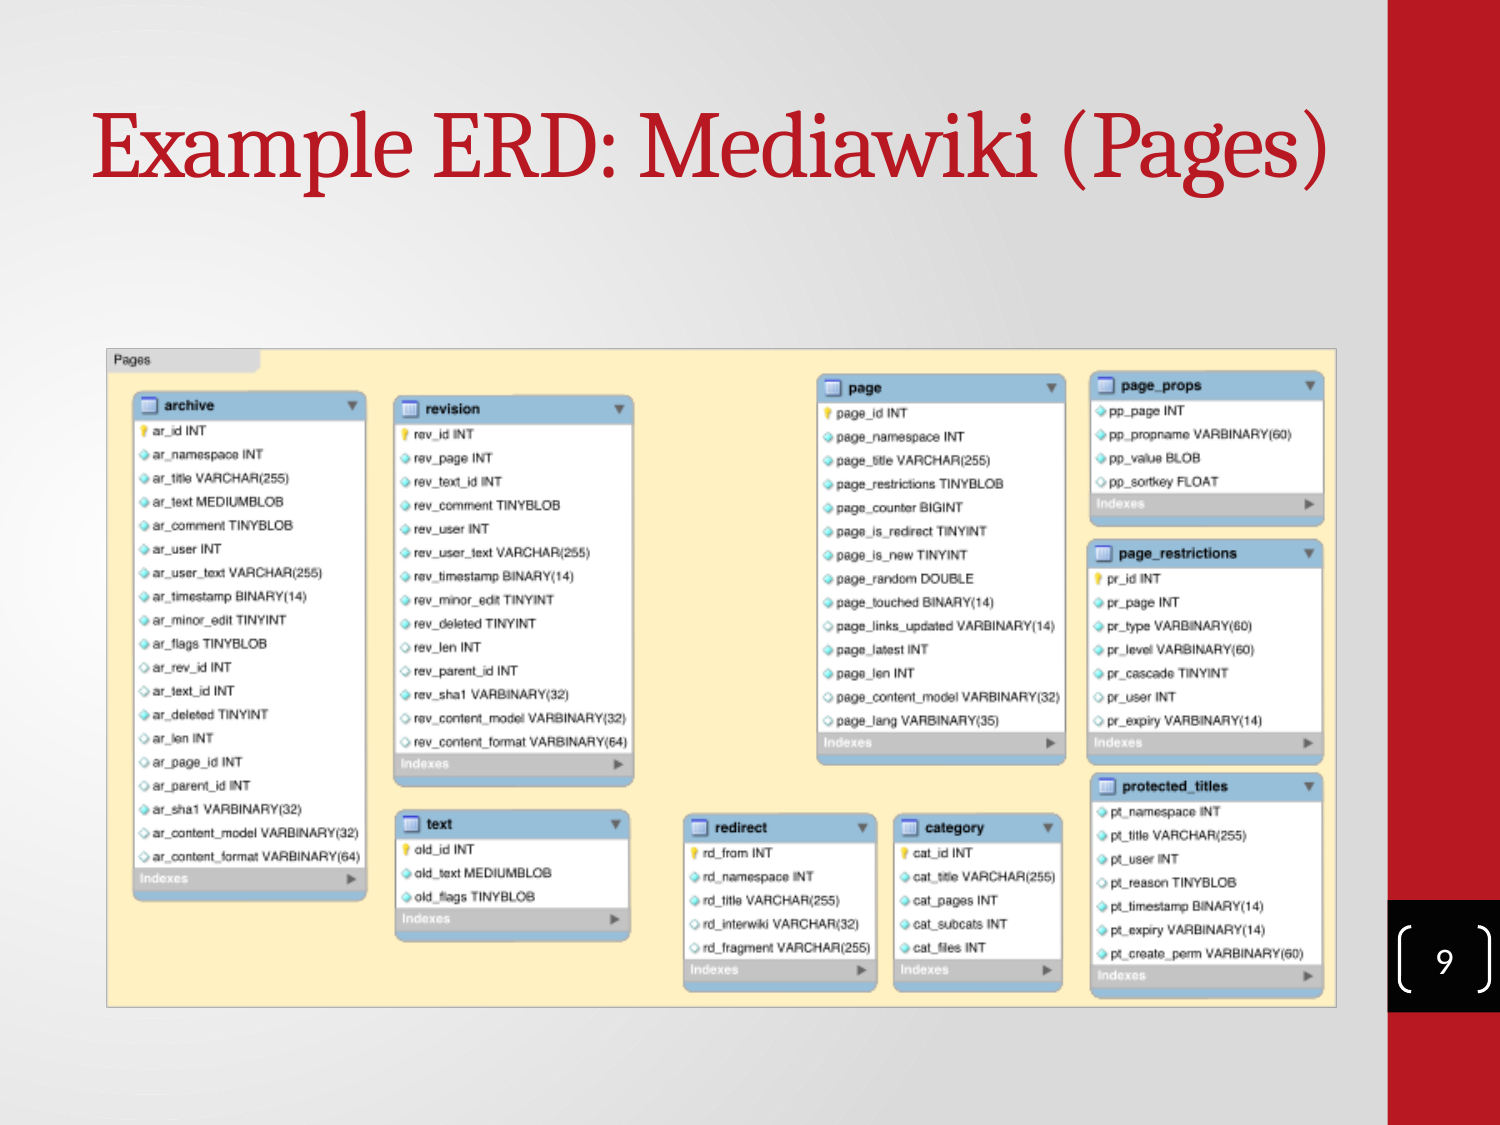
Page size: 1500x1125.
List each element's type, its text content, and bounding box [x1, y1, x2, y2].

slide_number 9 [1397, 925, 1492, 994]
picture [74, 311, 1376, 1043]
title Example ERD: Mediawiki (Pages) [75, 45, 1414, 233]
